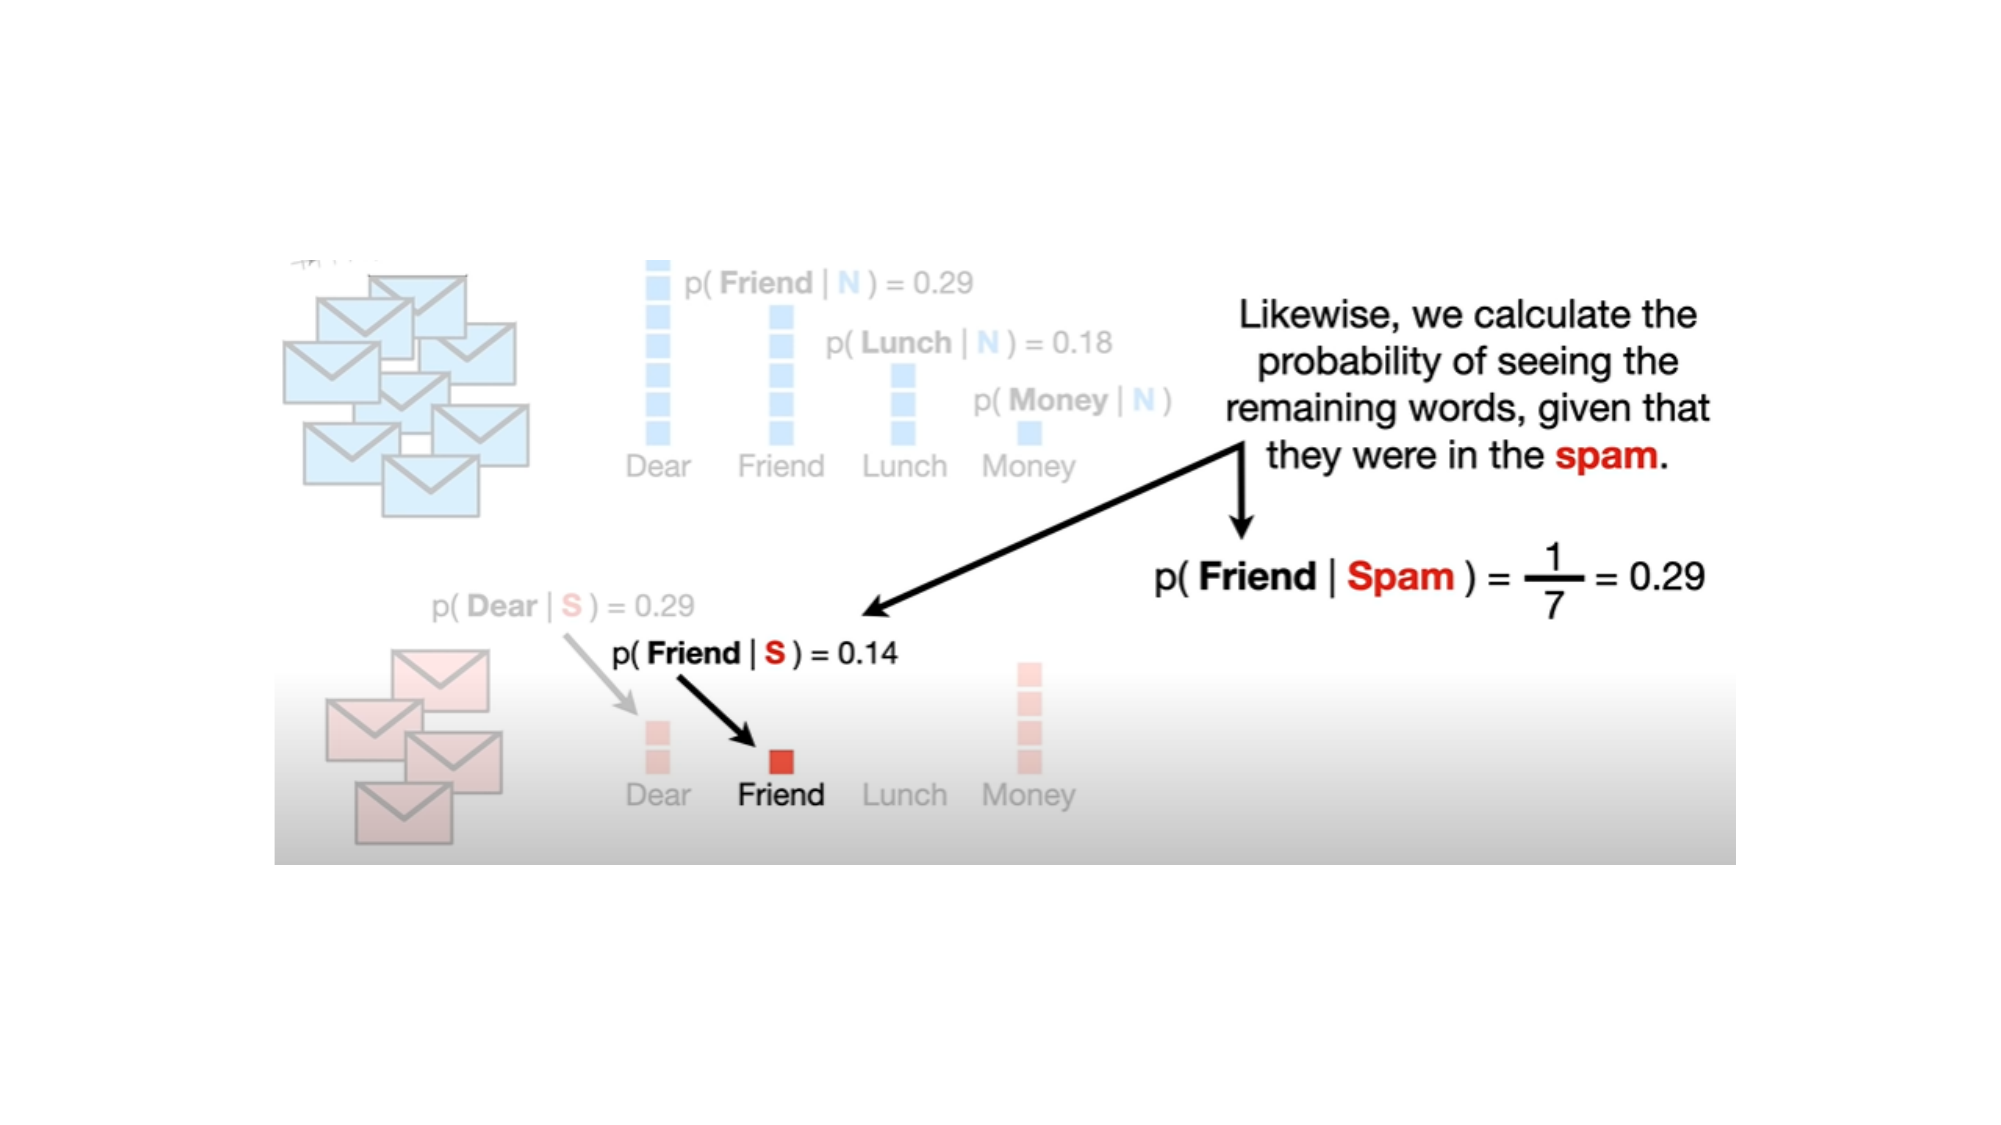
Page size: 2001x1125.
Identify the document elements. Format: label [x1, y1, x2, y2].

picture [264, 259, 1736, 866]
